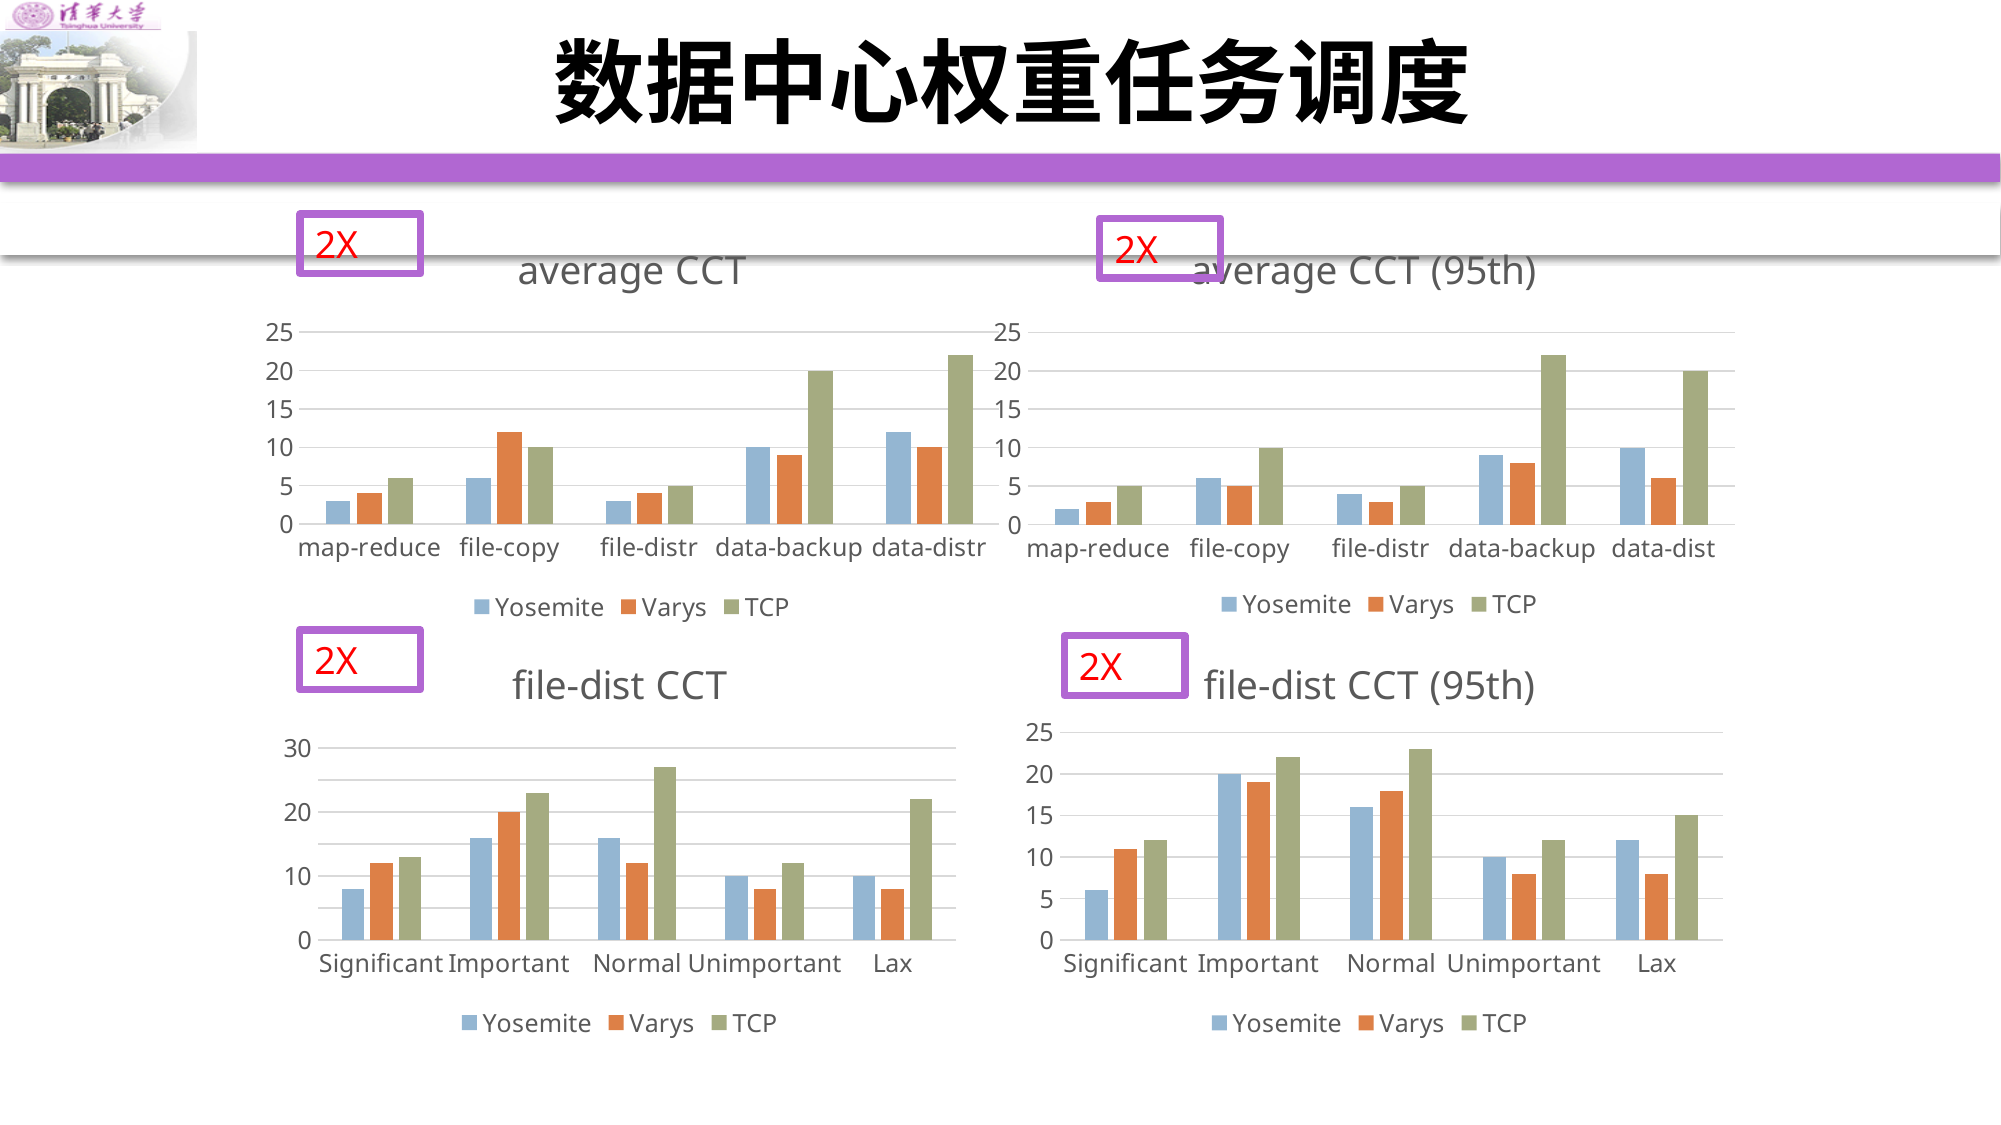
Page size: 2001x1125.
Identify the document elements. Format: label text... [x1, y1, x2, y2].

picture [0, 0, 197, 153]
chart [249, 213, 1751, 1047]
title 数据中心权重任务调度 [66, 21, 1959, 138]
